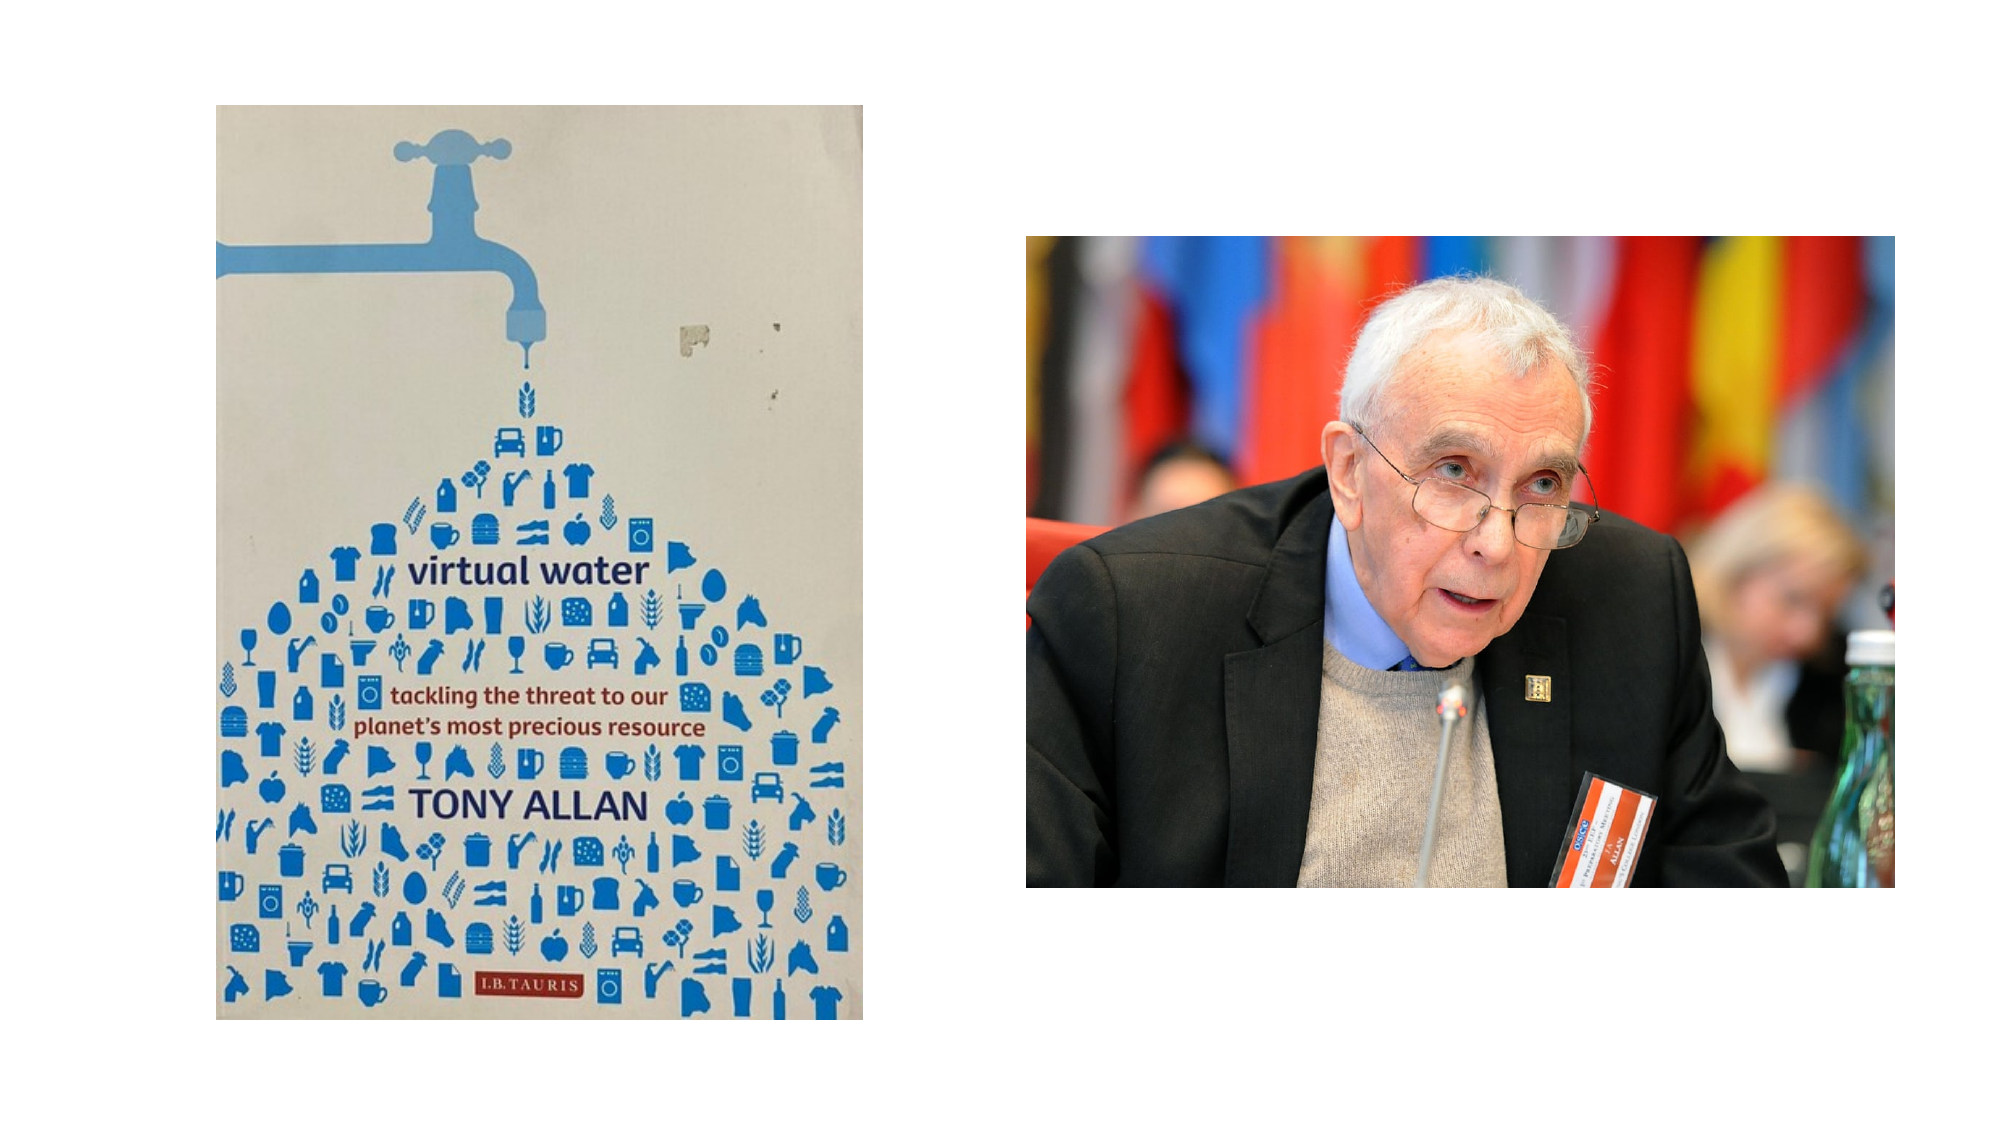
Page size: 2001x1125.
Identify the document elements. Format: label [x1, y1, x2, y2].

picture [215, 104, 864, 1020]
picture [1025, 236, 1895, 889]
